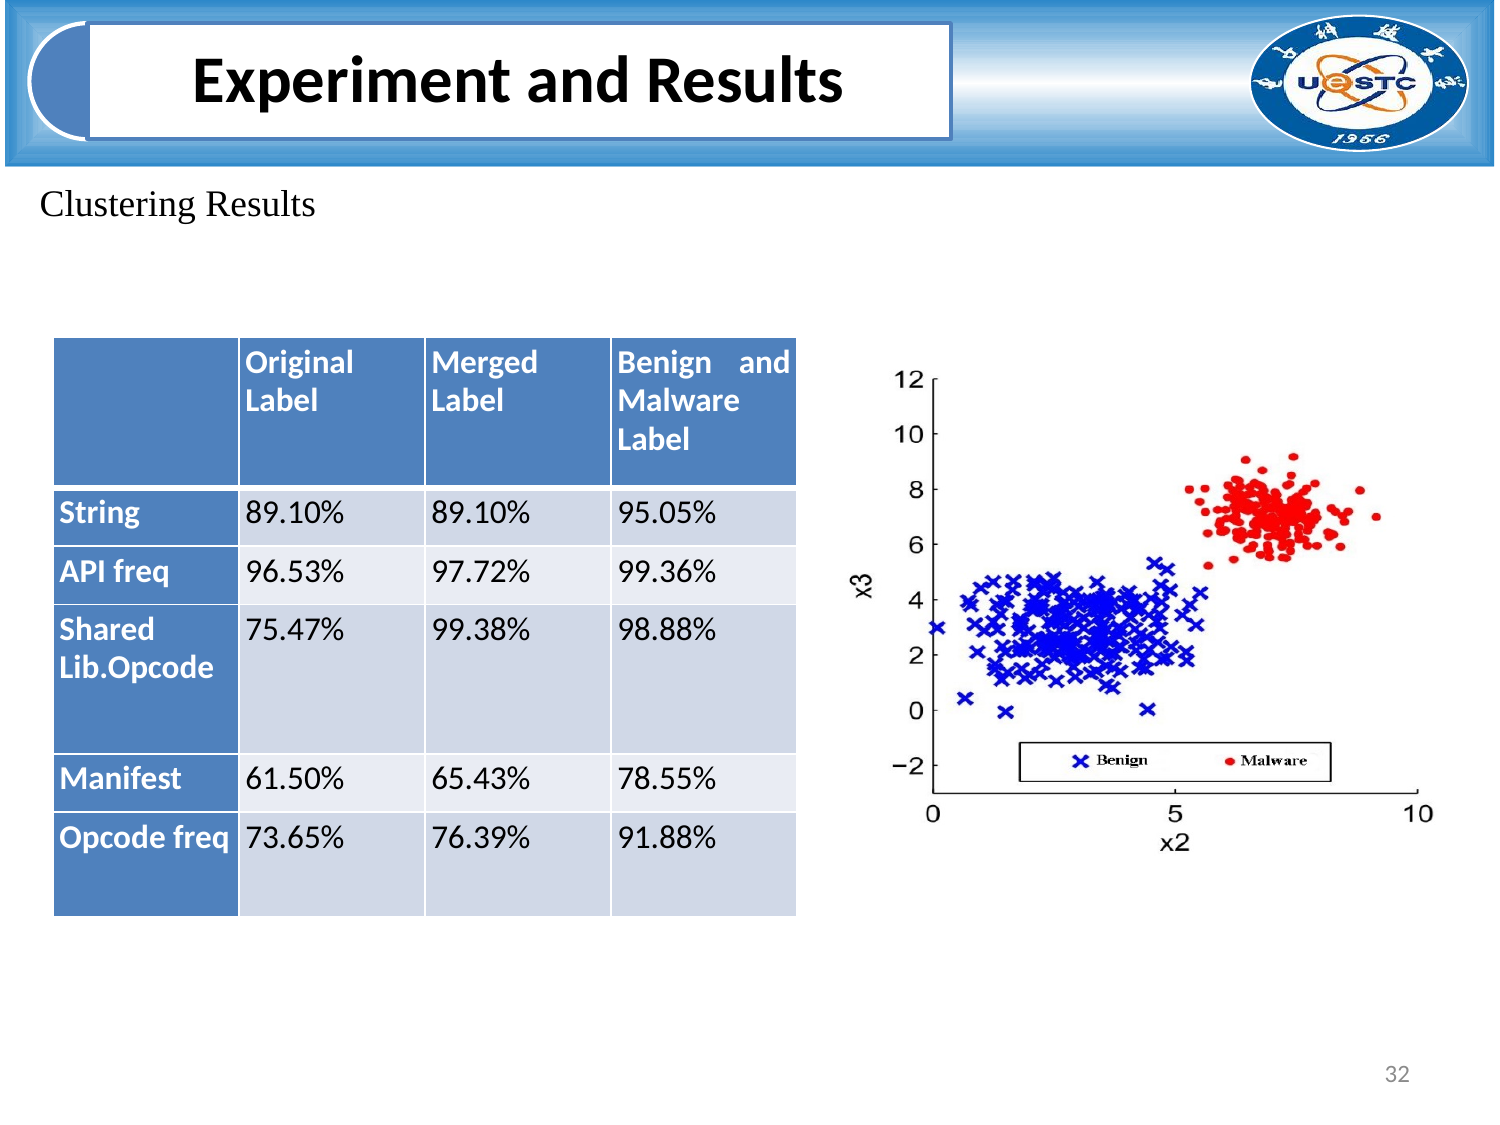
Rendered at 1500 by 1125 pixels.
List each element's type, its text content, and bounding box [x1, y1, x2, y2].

table_cell 91.88% [612, 813, 796, 916]
table_cell 89.10% [426, 491, 610, 545]
table_cell 97.72% [426, 547, 610, 604]
table_cell 61.50% [240, 755, 424, 811]
table_cell 76.39% [426, 813, 610, 916]
table_cell 95.05% [612, 491, 796, 545]
table_cell API freq [54, 547, 238, 604]
slide_number 32 [1074, 1042, 1425, 1103]
table_cell 73.65% [240, 813, 424, 916]
table_cell Manifest [54, 755, 238, 811]
table_header Merged Label [426, 338, 610, 485]
table_cell 99.38% [426, 605, 610, 753]
table_cell 75.47% [240, 605, 424, 753]
table_header [54, 338, 238, 485]
table_cell String [54, 491, 238, 545]
table_header Original Label [240, 338, 424, 485]
table_cell Shared Lib.Opcode [54, 605, 238, 753]
table_cell Opcode freq [54, 813, 238, 916]
table_cell 65.43% [426, 755, 610, 811]
picture [818, 349, 1467, 857]
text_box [4, 0, 1495, 167]
table_header Benign and Malware Label [612, 338, 796, 485]
table_cell 78.55% [612, 755, 796, 811]
text_box Clustering Results [24, 175, 332, 232]
table_cell 98.88% [612, 605, 796, 753]
table_cell 89.10% [240, 491, 424, 545]
table_cell 96.53% [240, 547, 424, 604]
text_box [29, 22, 951, 140]
table_cell 99.36% [612, 547, 796, 604]
